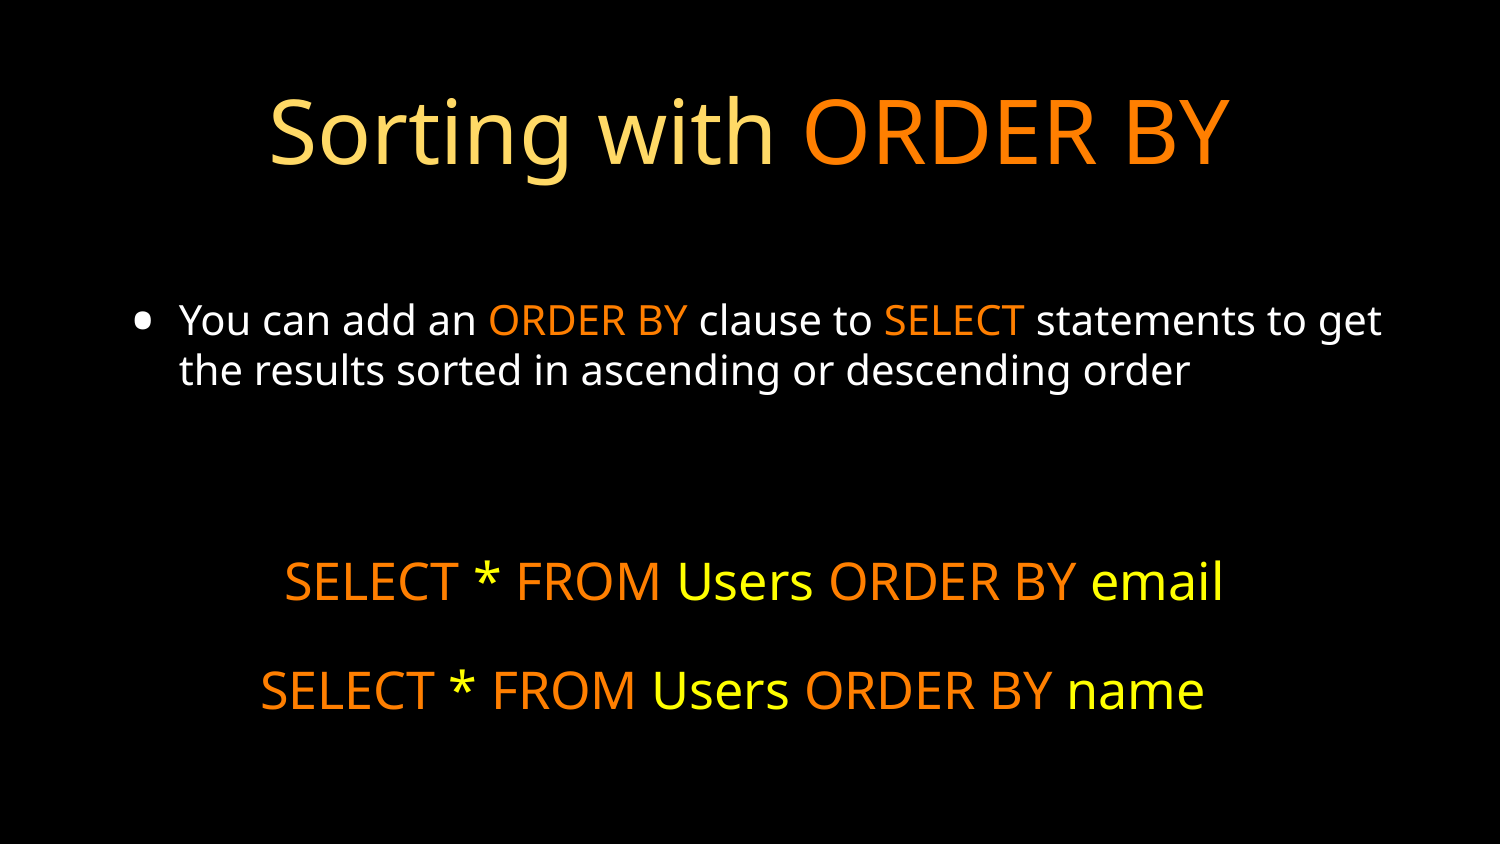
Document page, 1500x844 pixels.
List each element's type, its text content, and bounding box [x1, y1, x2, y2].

text_box SELECT * FROM Users ORDER BY name [18, 653, 1448, 724]
title Sorting with ORDER BY [106, 22, 1393, 235]
list You can add an ORDER BY clause to SELECT statements to get the results sorted in ascending or descending order [106, 240, 1393, 448]
text_box SELECT * FROM Users ORDER BY email [48, 544, 1461, 614]
